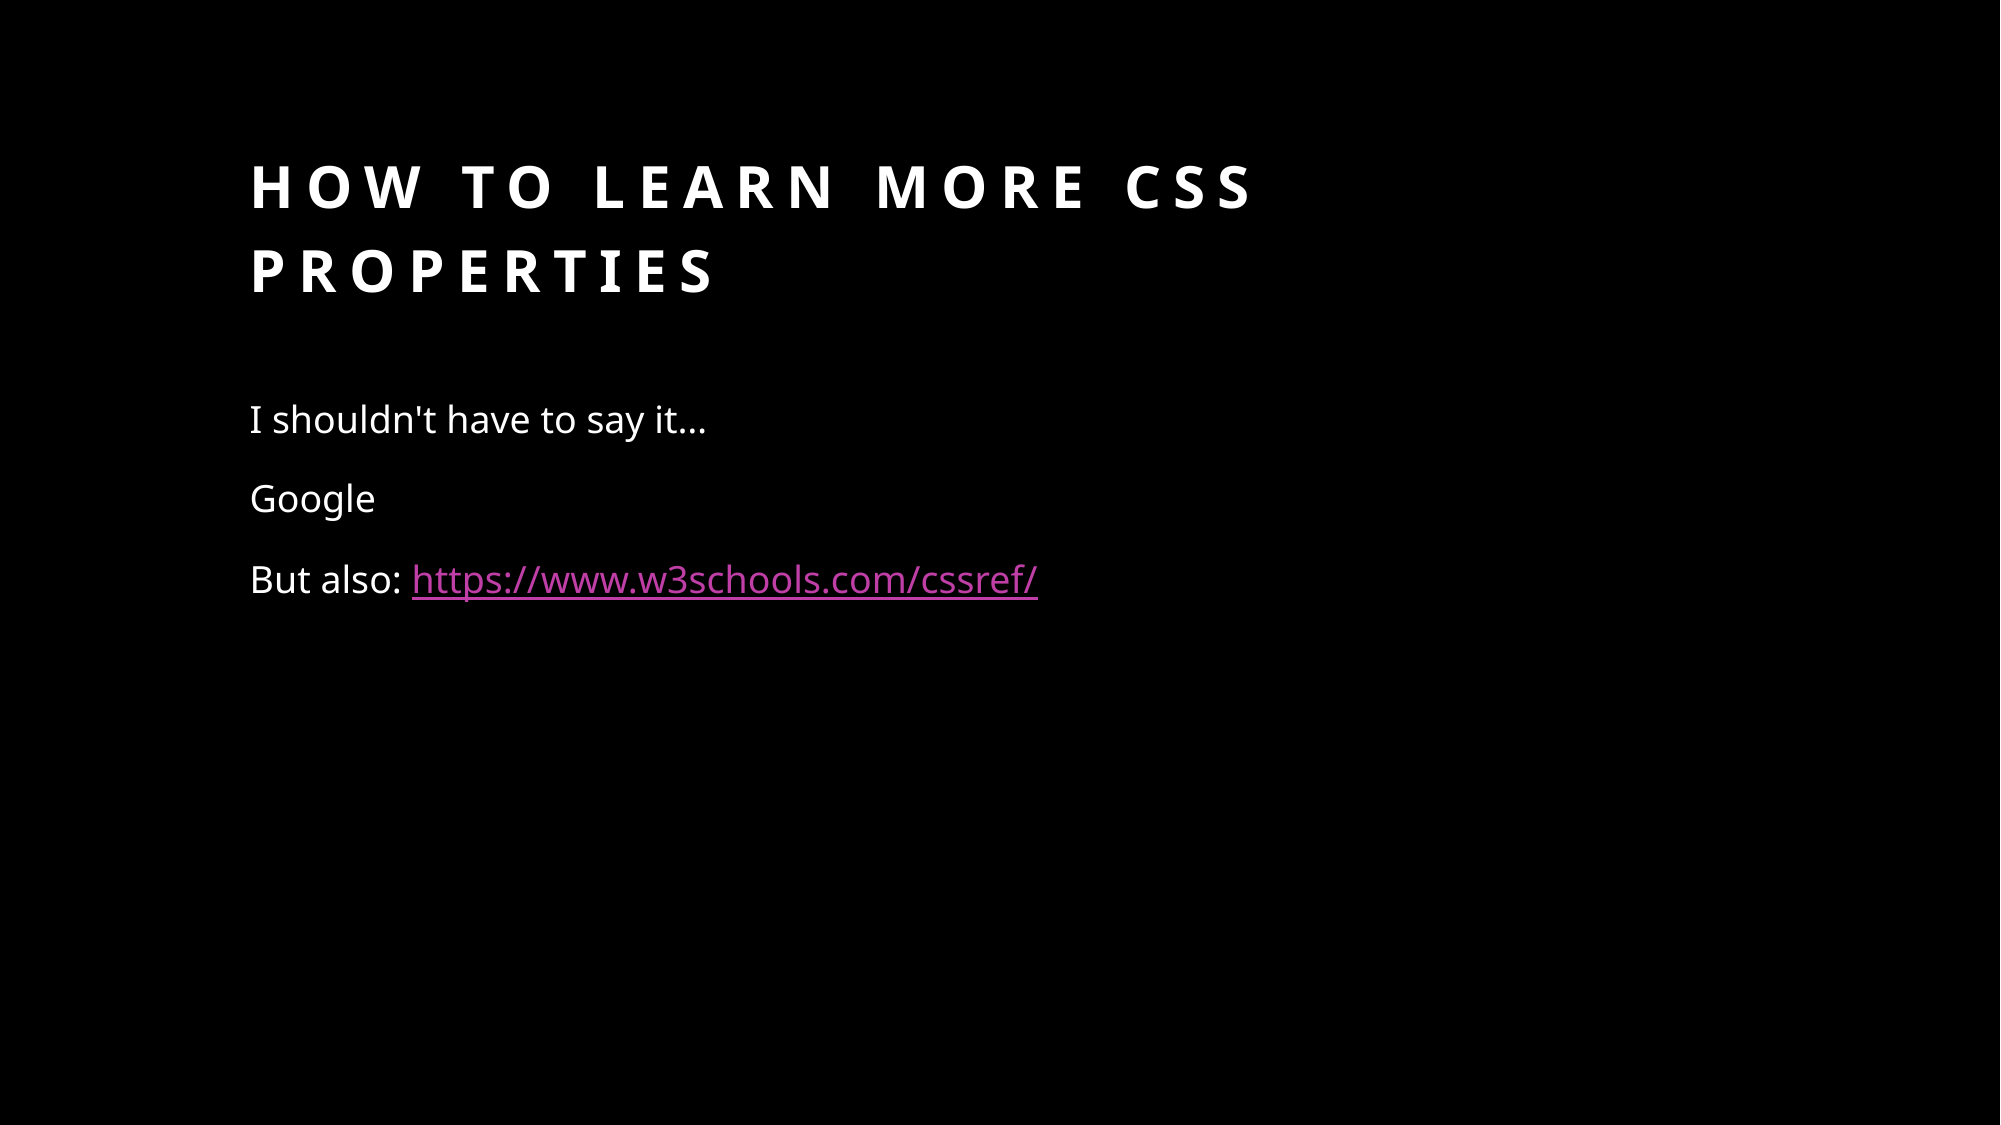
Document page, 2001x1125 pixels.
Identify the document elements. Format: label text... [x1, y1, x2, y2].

title How to learn more css properties [234, 171, 1750, 313]
list I shouldn't have to say it… Google But also: https://www.w3schools.com/cssref/ [234, 375, 1750, 1000]
